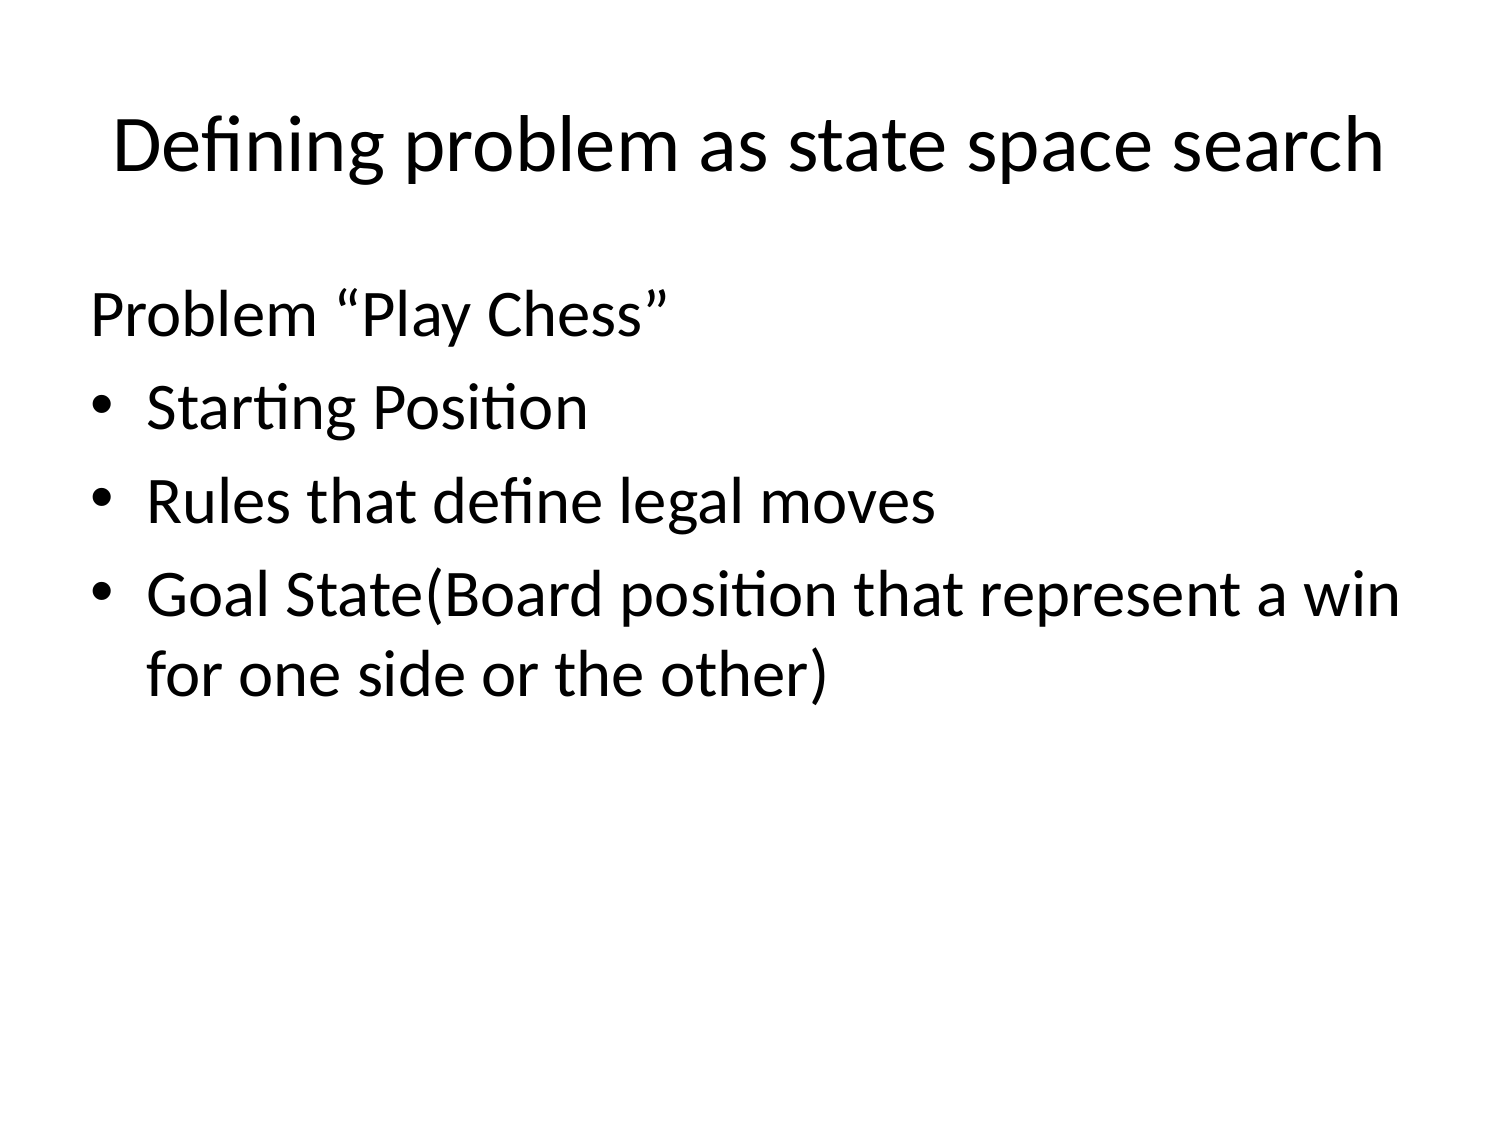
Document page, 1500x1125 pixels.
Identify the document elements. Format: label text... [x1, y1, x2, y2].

title Defining problem as state space search [75, 45, 1425, 233]
list Problem “Play Chess” Starting Position Rules that define legal moves Goal State(Board position that represent a win for one side or the other) [75, 262, 1425, 1005]
